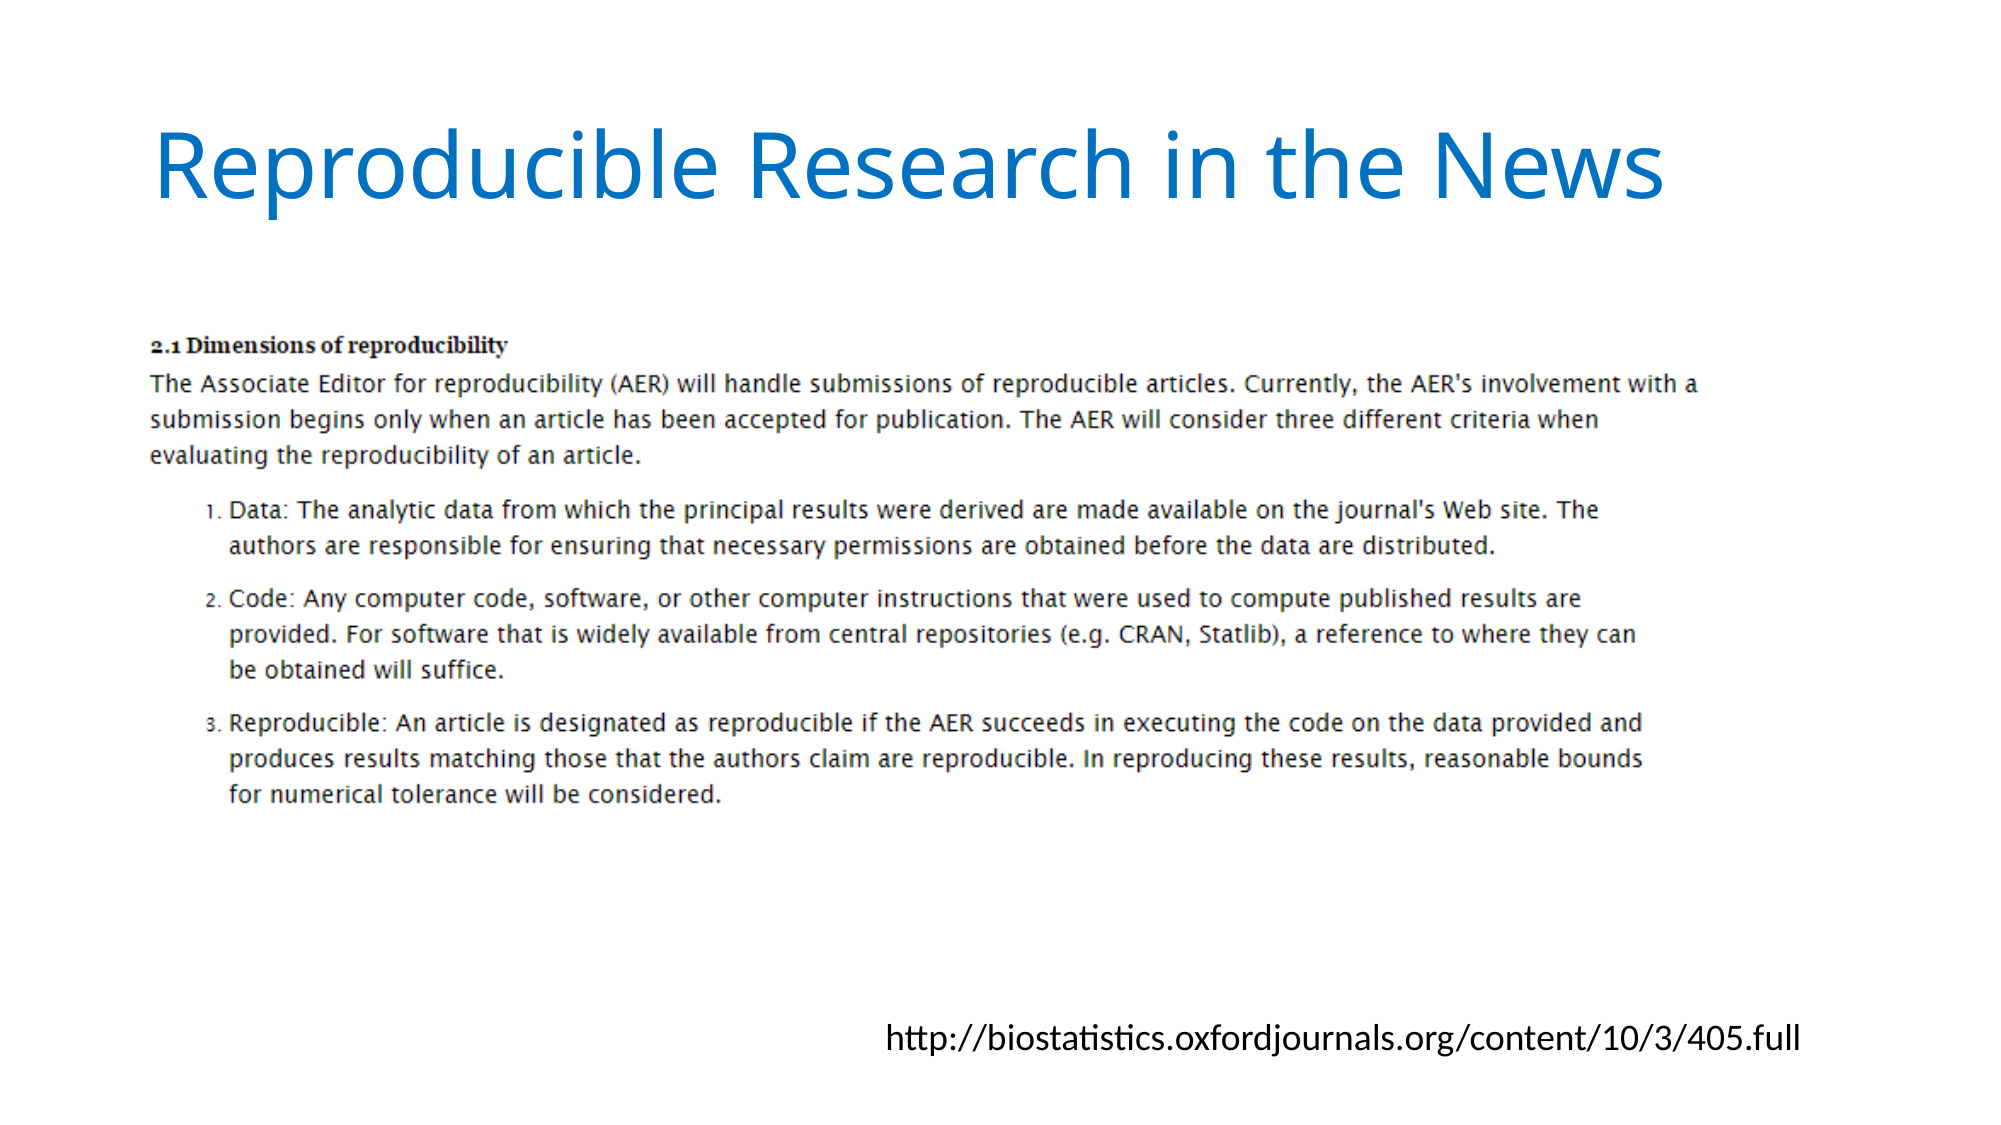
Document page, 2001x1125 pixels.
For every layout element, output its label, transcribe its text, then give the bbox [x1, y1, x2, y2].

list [137, 321, 1727, 822]
title Reproducible Research in the News [137, 59, 1863, 278]
text_box http://biostatistics.oxfordjournals.org/content/10/3/405.full [870, 1005, 1817, 1066]
